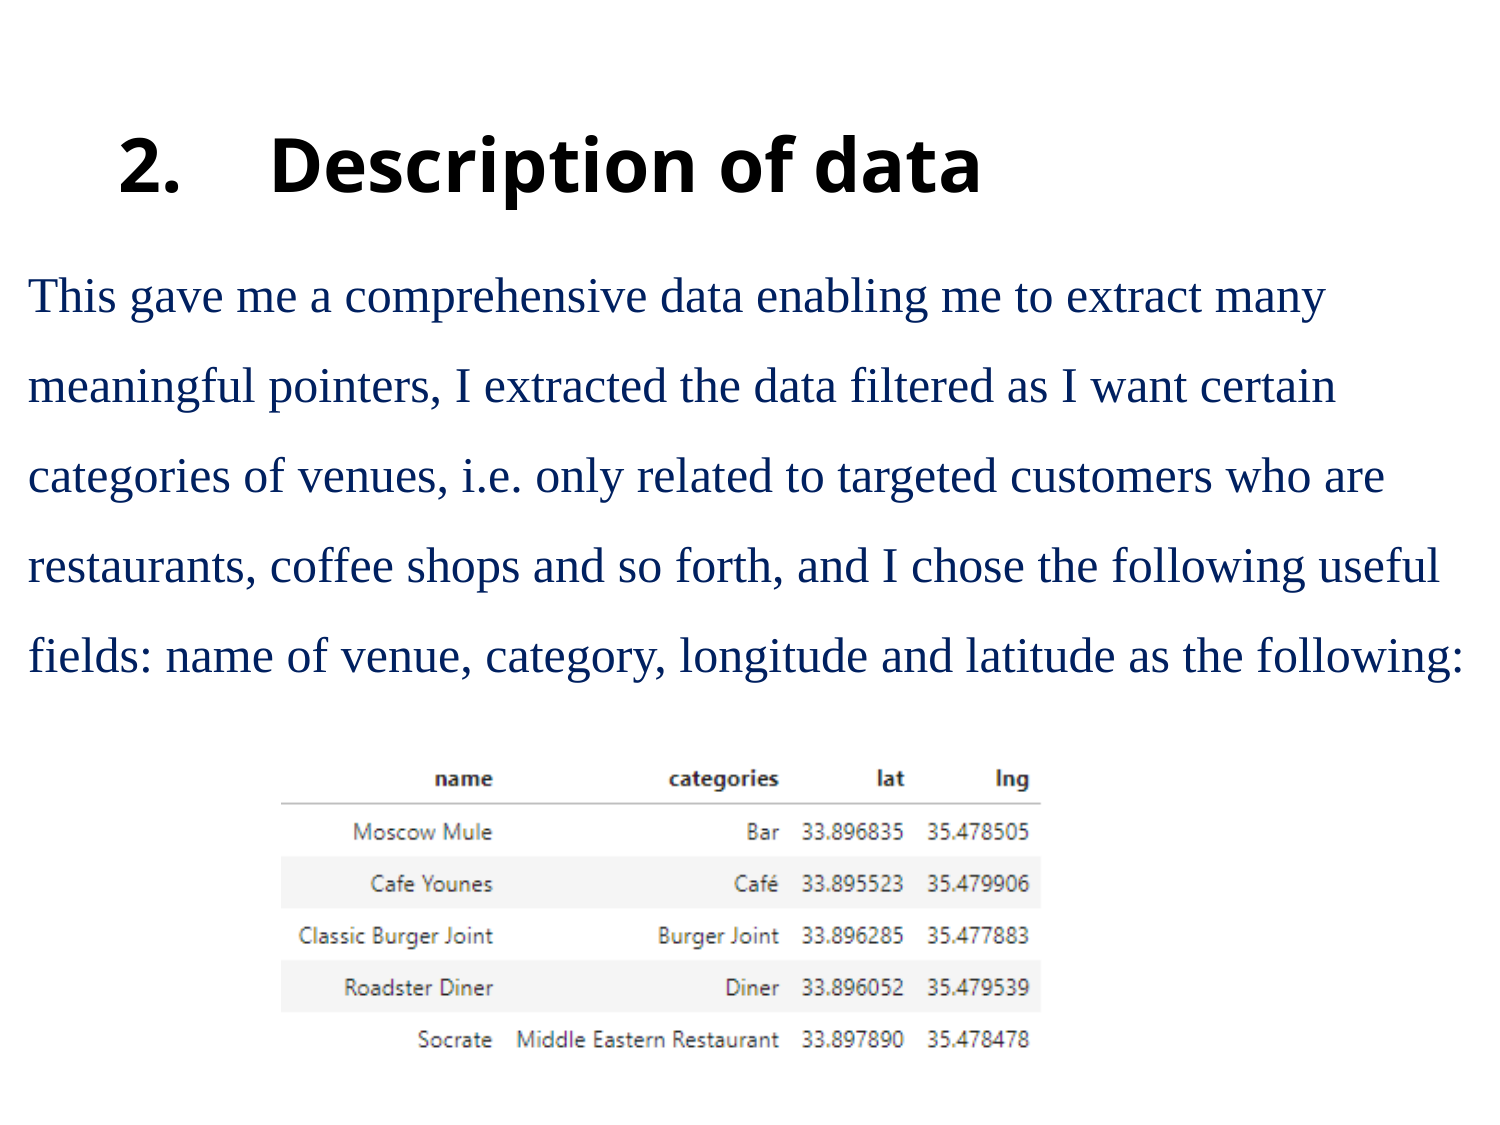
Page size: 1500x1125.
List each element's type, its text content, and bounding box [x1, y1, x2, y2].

picture [281, 766, 1056, 1070]
title 2. Description of data [103, 59, 1397, 225]
list This gave me a comprehensive data enabling me to extract many meaningful pointers, I extracted the data filtered as I want certain categories of venues, i.e. only related to targeted customers who are restaurants, coffee shops and so forth, and I chose the following useful fields: name of venue, category, longitude and latitude as the following: [12, 225, 1500, 980]
